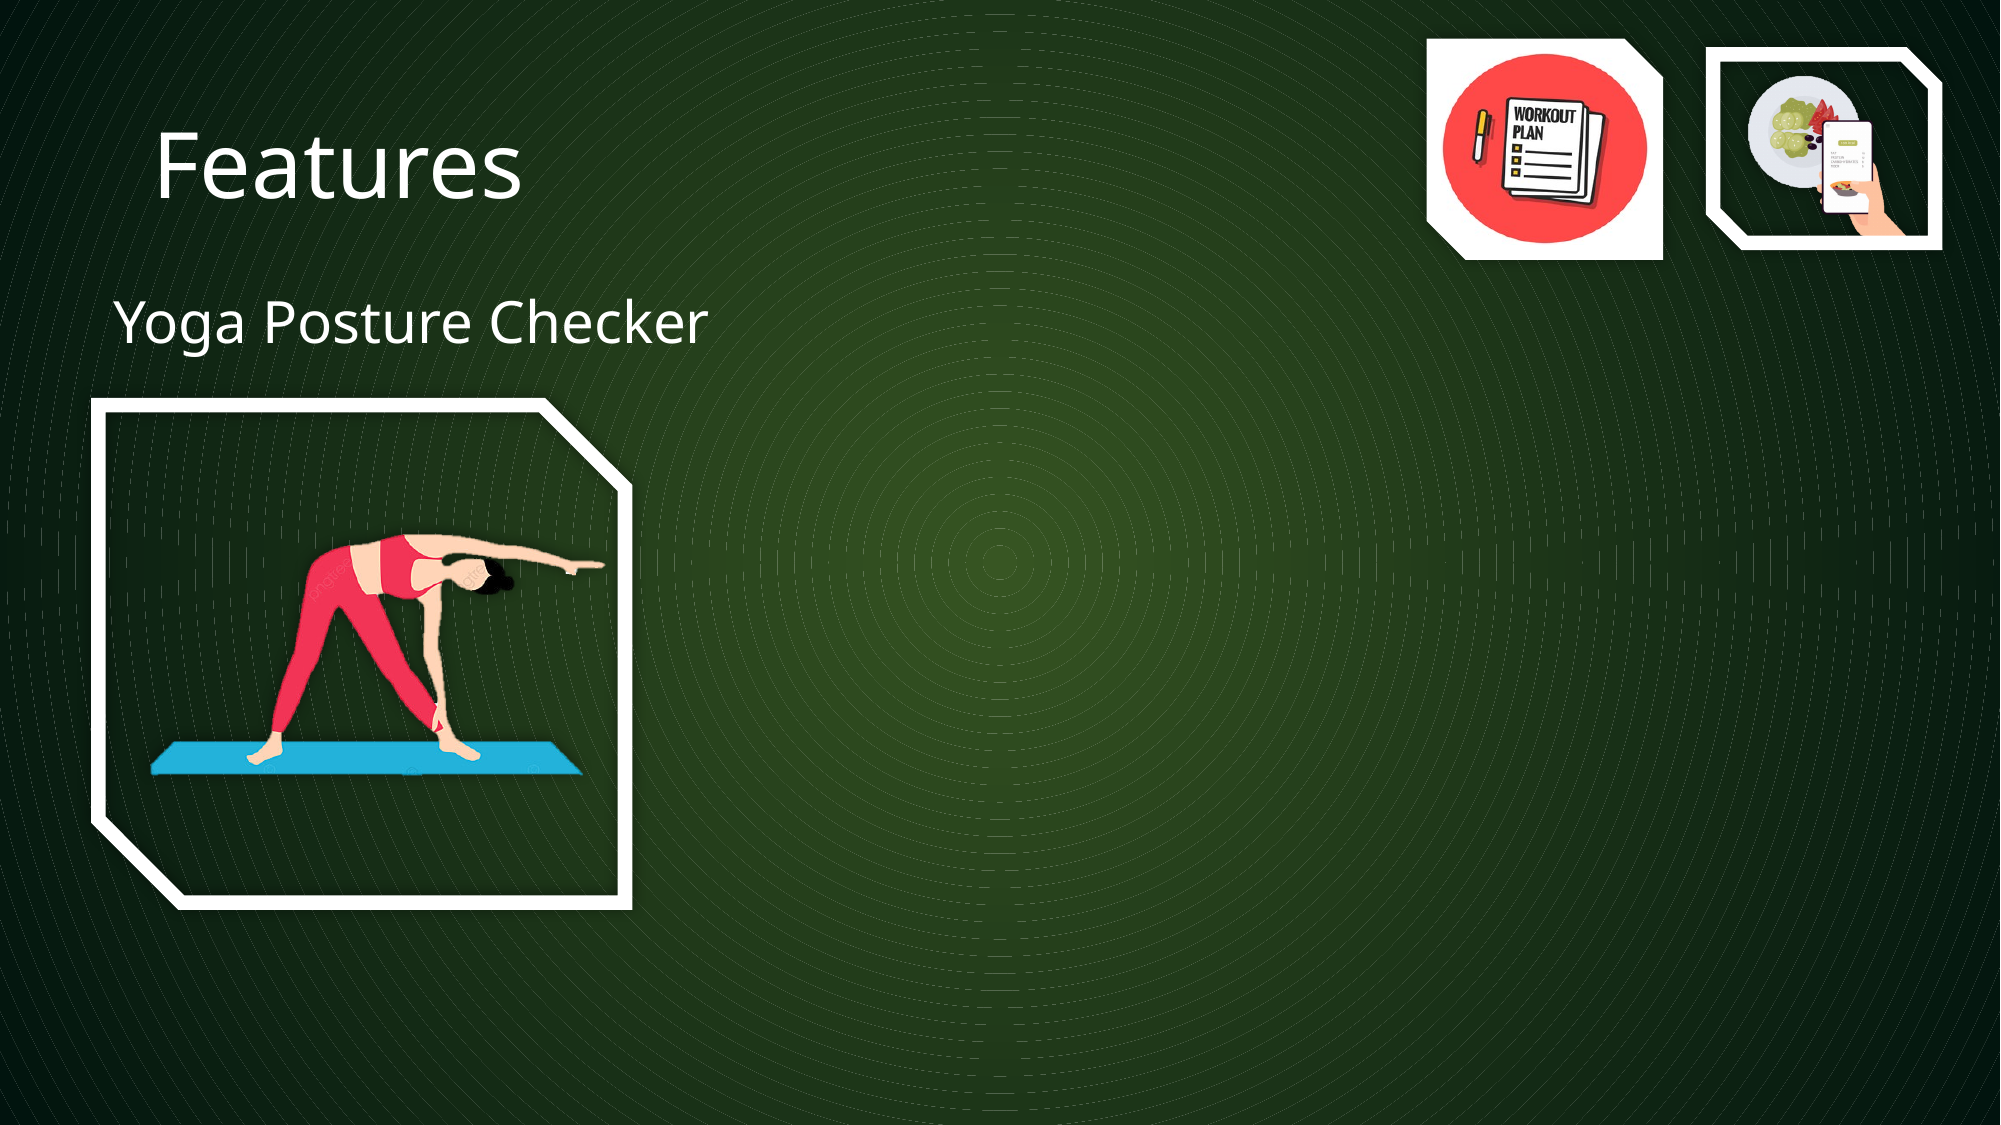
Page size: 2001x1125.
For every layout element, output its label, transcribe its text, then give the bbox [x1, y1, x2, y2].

text_box Yoga Posture Checker [98, 277, 929, 363]
picture [1433, 45, 1656, 253]
picture [98, 405, 626, 903]
picture [1713, 54, 1936, 243]
title Features [137, 59, 1863, 278]
